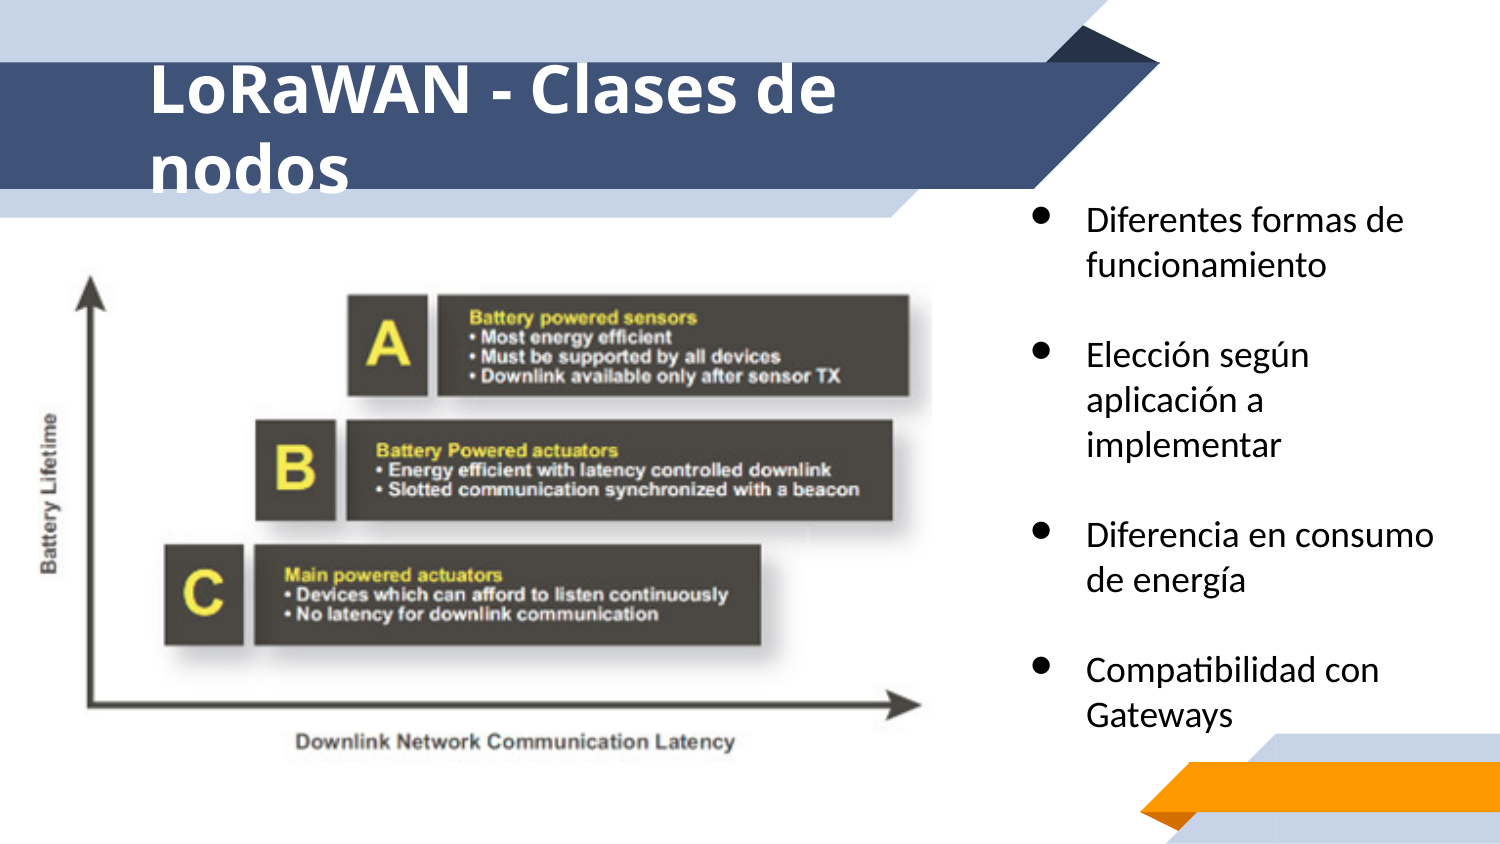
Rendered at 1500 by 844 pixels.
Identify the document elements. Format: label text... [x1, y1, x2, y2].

title LoRaWAN - Clases de nodos [133, 64, 997, 190]
picture [37, 267, 933, 763]
text_box Diferentes formas de funcionamiento Elección según aplicación a implementar Diferencia en consumo de energía Compatibilidad con Gateways [996, 179, 1472, 632]
